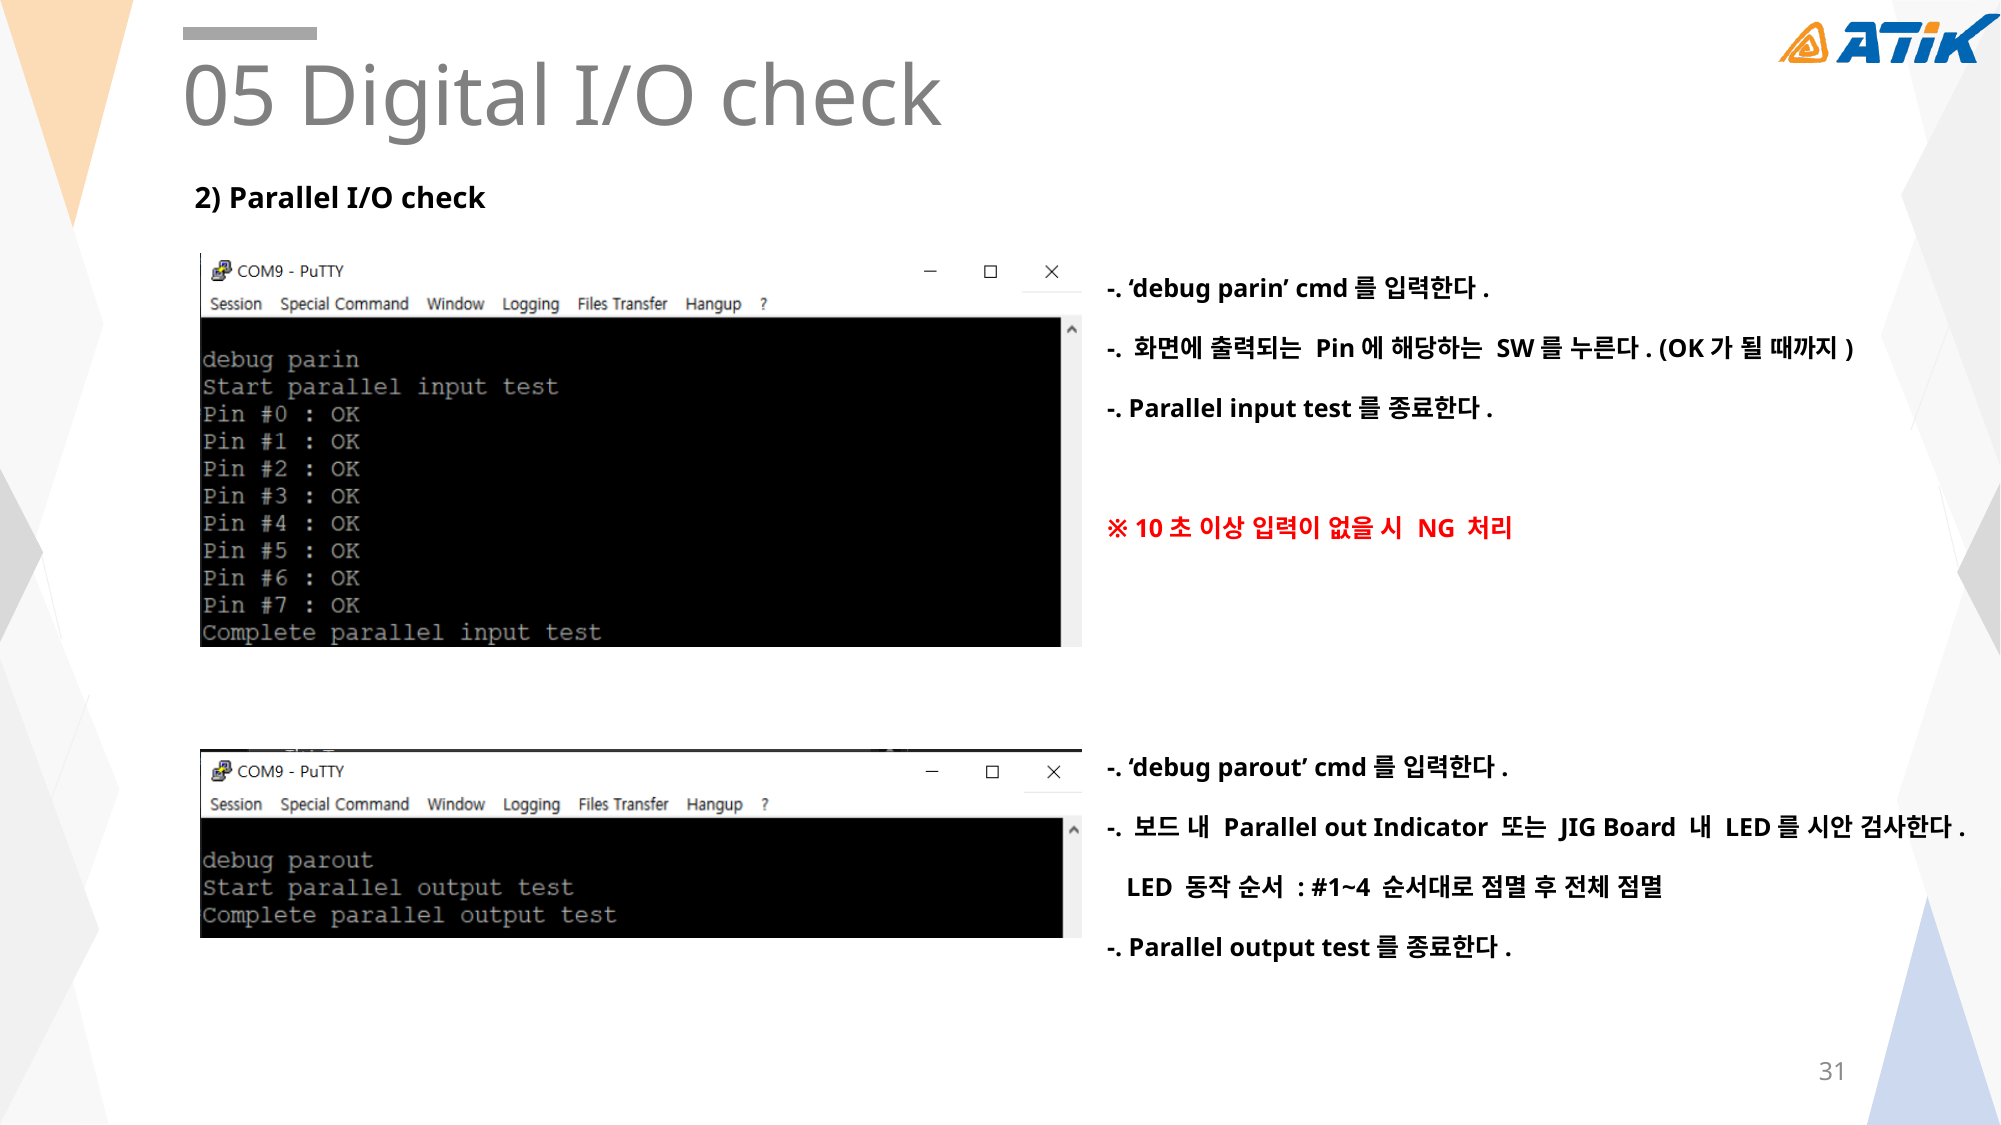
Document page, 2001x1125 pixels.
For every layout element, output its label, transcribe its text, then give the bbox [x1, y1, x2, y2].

picture [1778, 13, 2001, 63]
picture [200, 749, 1082, 938]
picture [200, 253, 1082, 647]
text_box 2) Parallel I/O check [179, 137, 501, 222]
text_box -. ‘debug parin’ cmd를 입력한다. -. 화면에 출력되는 Pin에 해당하는 SW를 누른다. (OK가 될 때까지) -. Parallel input test를 종료한다. ※ 10초 이상 입력이 없을 시 NG 처리 -. ‘debug parout’ cmd를 입력한다. -. 보드 내 Parallel out Indicator 또는 JIG Board 내 LED를 시안 검사한다. LED 동작 순서 : #1~4 순서대로 점멸 후 전체 점멸 -. Parallel output test를 종료한다. [1092, 235, 1981, 969]
text_box 05 Digital I/O check [167, 34, 1405, 150]
slide_number 31 [1412, 1042, 1863, 1103]
